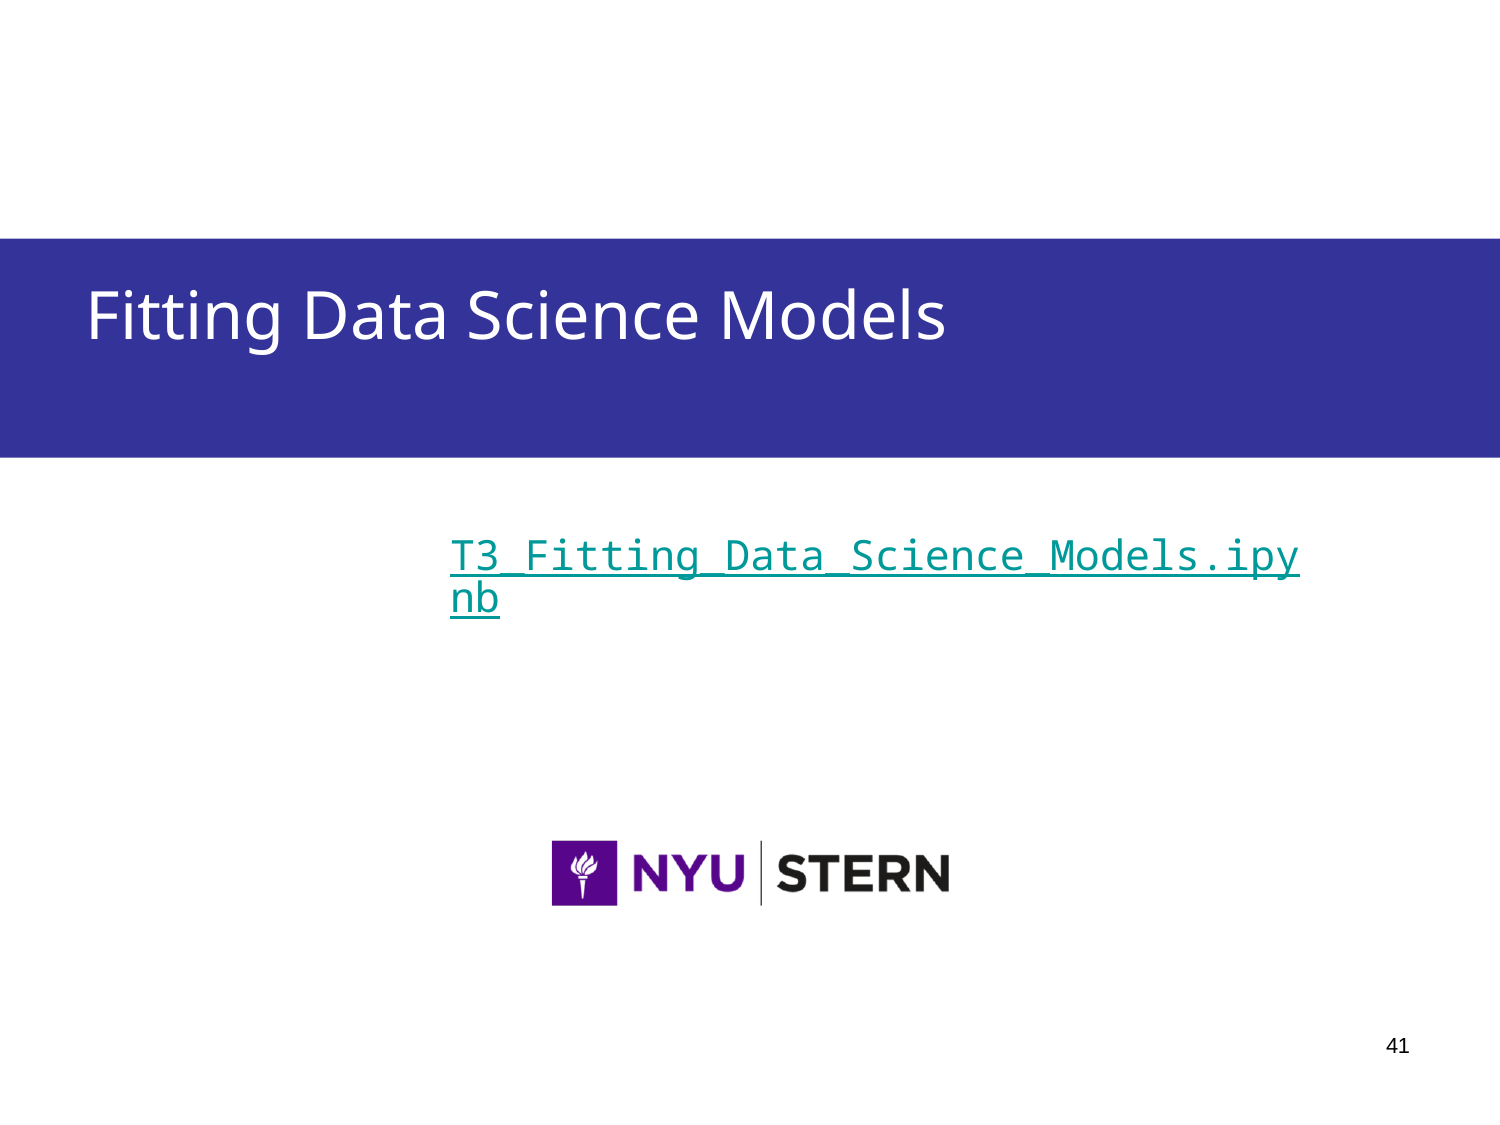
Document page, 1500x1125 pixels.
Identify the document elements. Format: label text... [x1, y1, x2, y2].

slide_number 41 [1074, 1024, 1426, 1103]
picture [526, 747, 974, 999]
list Fitting Data Science Models [70, 265, 1442, 416]
text_box T3_Fitting_Data_Science_Models.ipynb [435, 521, 1337, 594]
